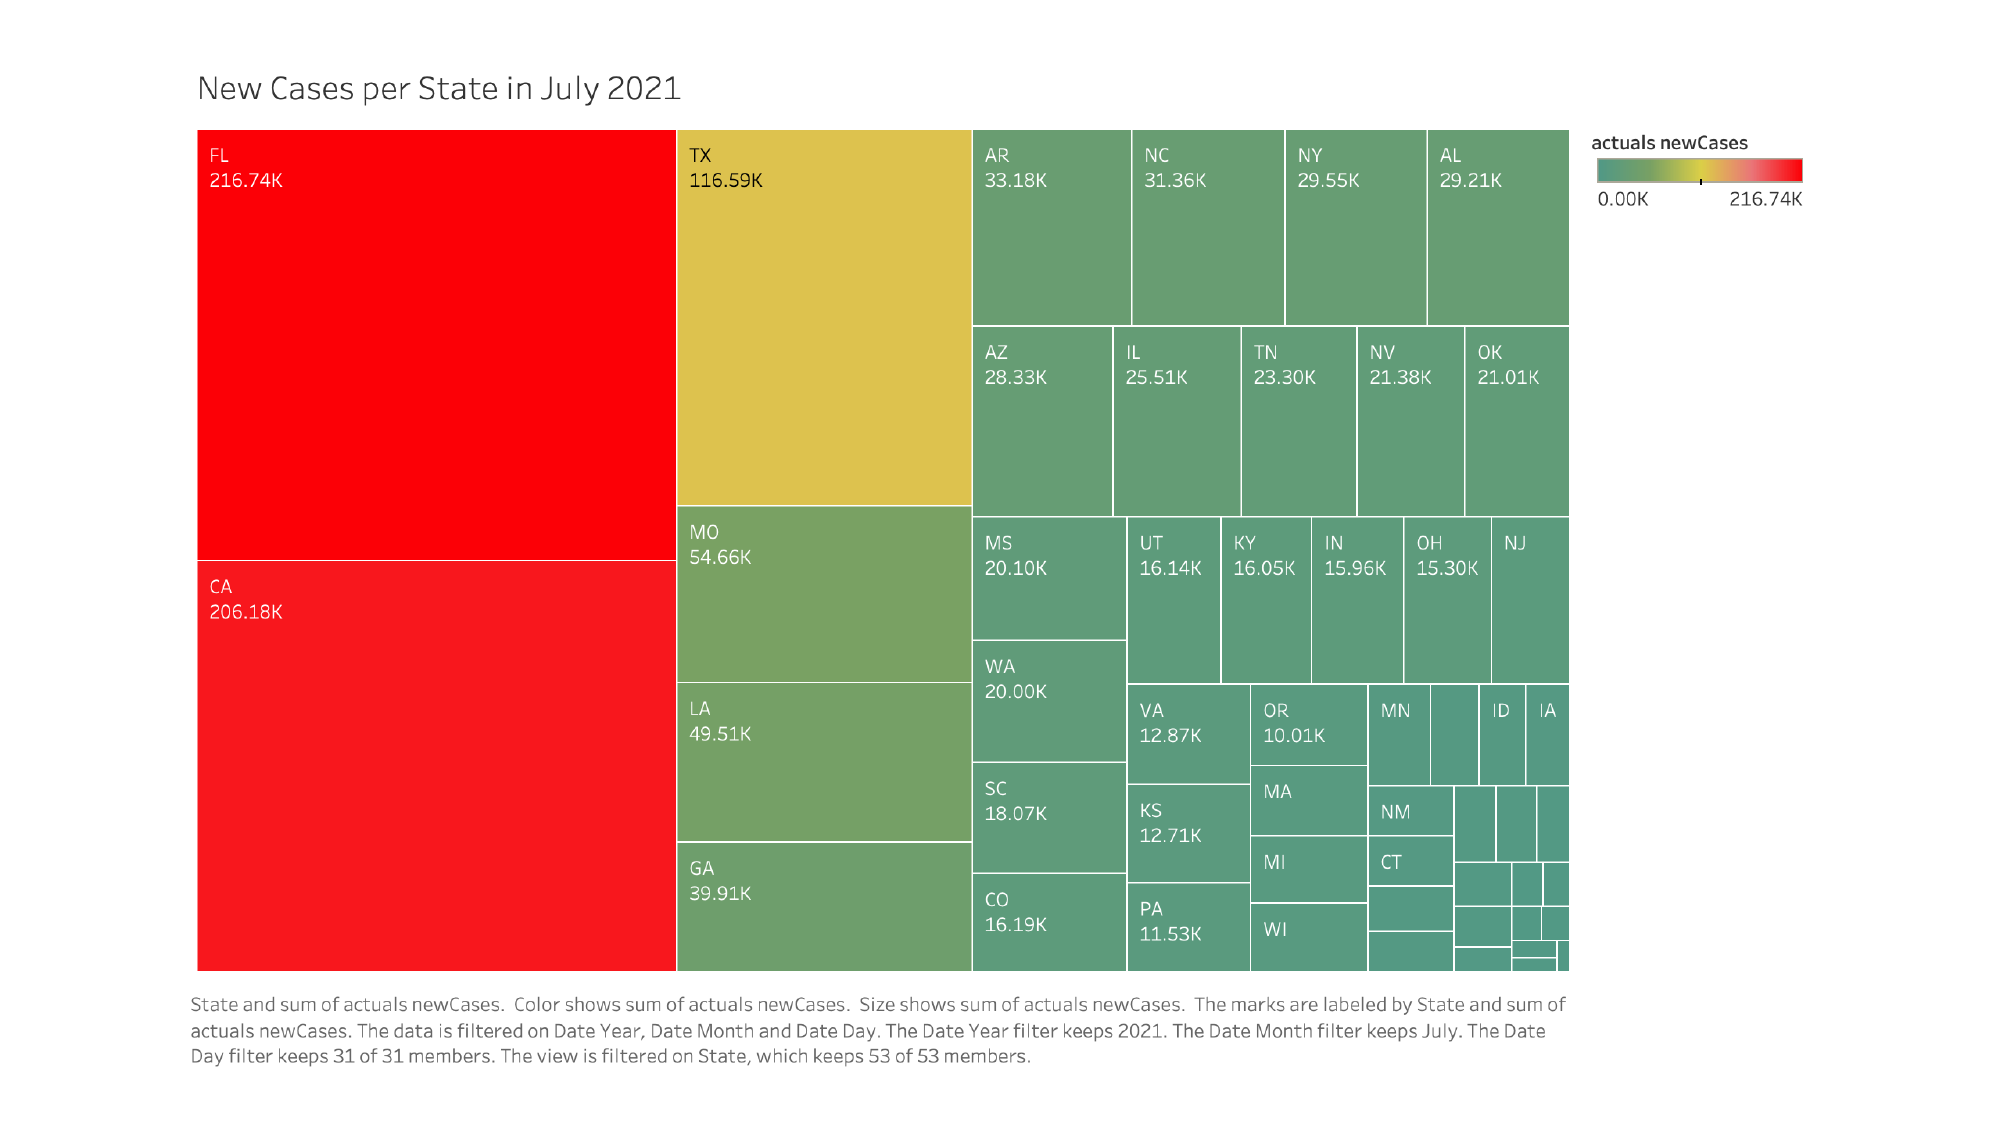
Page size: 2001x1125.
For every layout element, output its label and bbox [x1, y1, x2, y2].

picture [190, 55, 1810, 1070]
